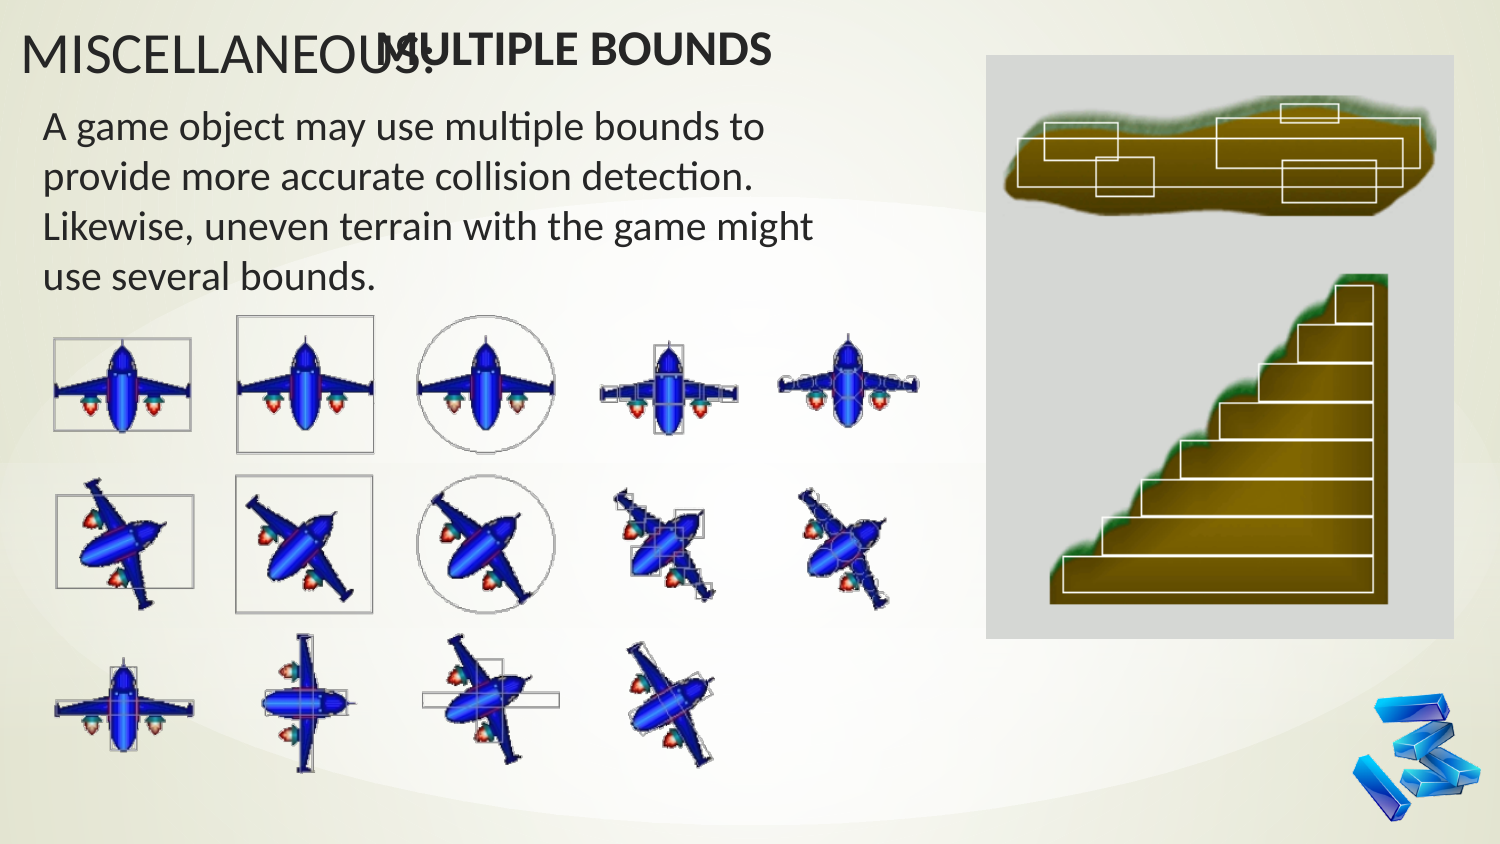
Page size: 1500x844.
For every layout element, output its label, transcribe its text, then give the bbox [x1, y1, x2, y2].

picture [1352, 693, 1481, 822]
text_box Multiple Bounds [360, 20, 1247, 92]
picture [985, 55, 1454, 639]
text_box A game object may use multiple bounds to provide more accurate collision detection. Likewise, uneven terrain with the game might use several bounds. [27, 91, 880, 306]
picture [52, 315, 920, 774]
